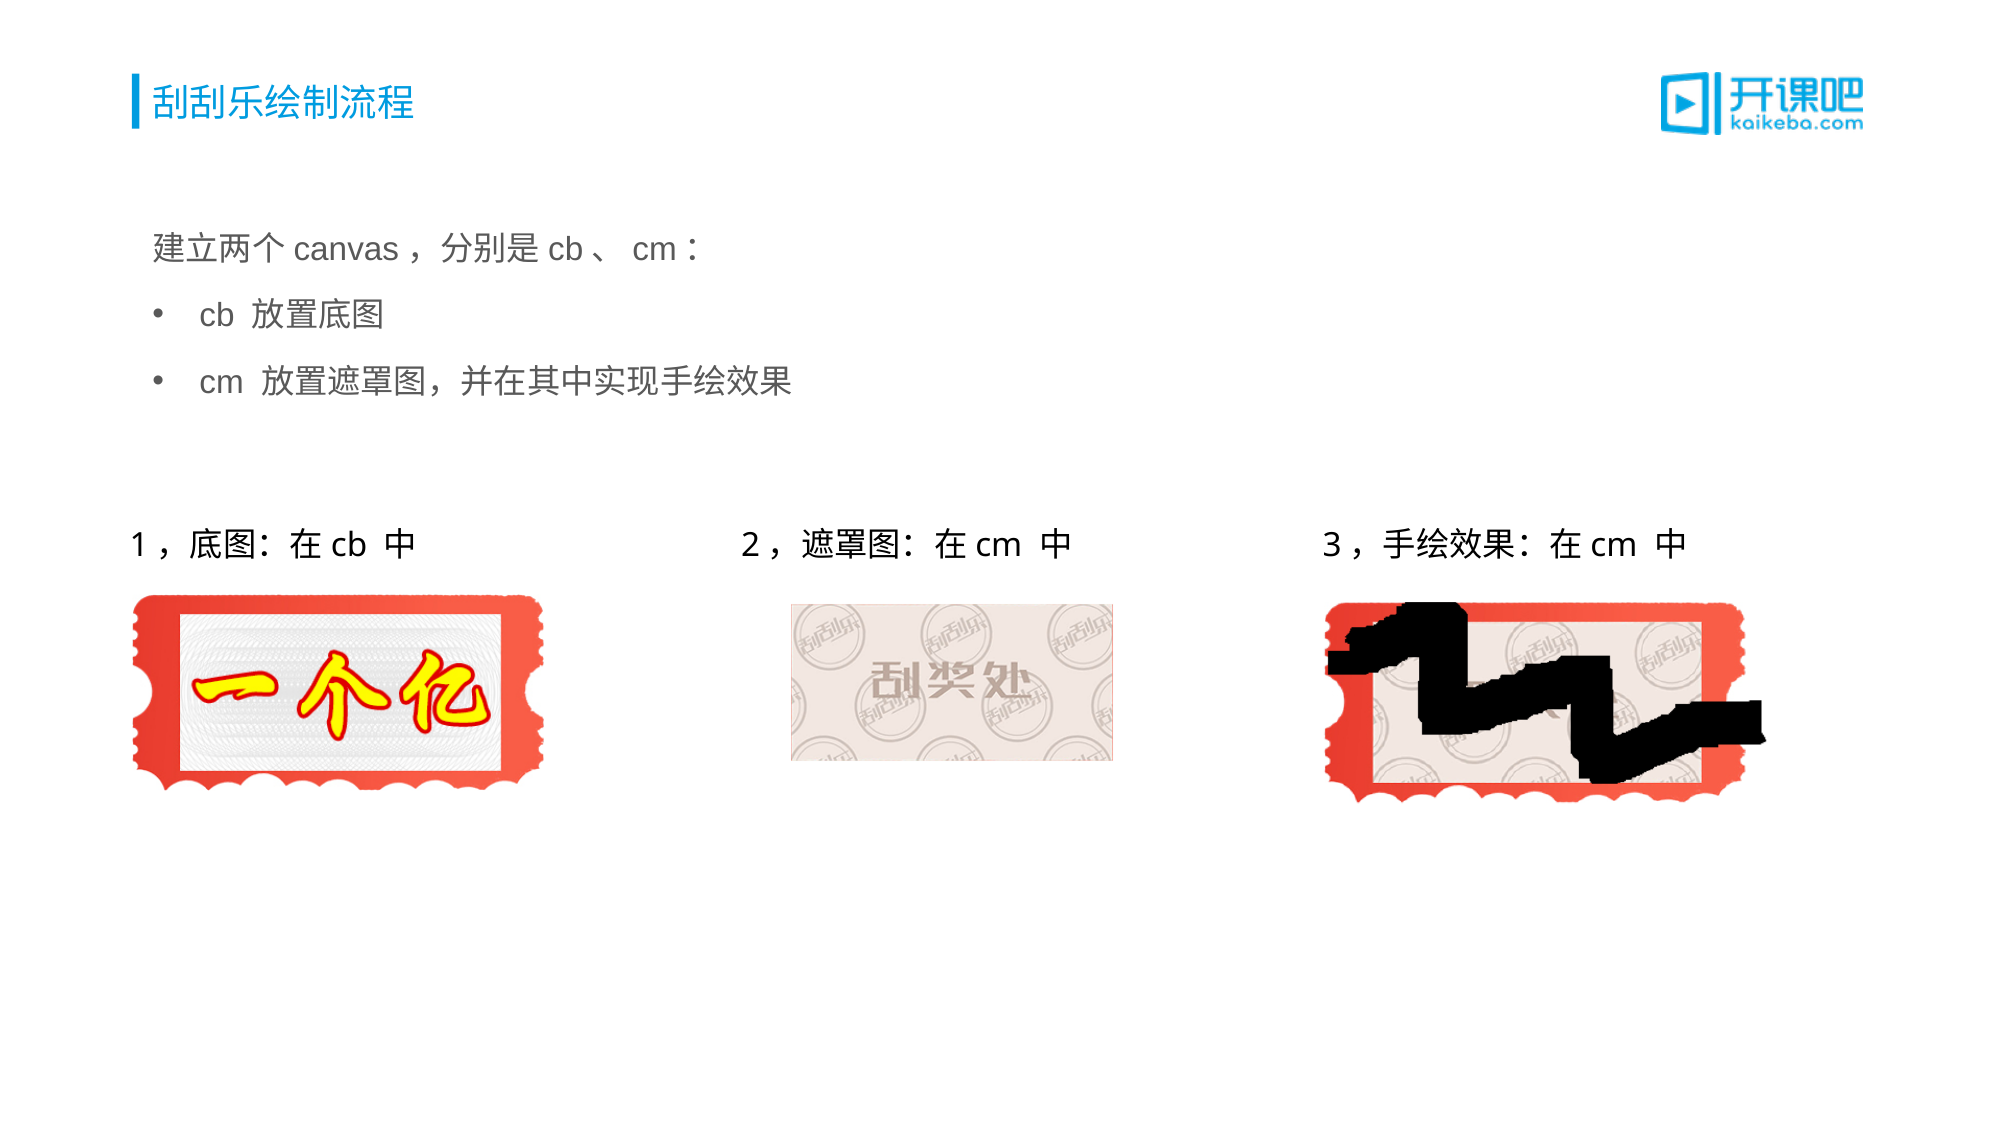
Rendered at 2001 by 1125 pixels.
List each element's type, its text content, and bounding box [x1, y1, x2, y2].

list 建立两个canvas，分别是cb、cm： cb 放置底图 cm 放置遮罩图，并在其中实现手绘效果 [137, 199, 1863, 482]
title 刮刮乐绘制流程 [137, 59, 1863, 148]
text_box 2，遮罩图：在cm 中 [726, 496, 1232, 571]
picture [132, 594, 544, 791]
picture [743, 584, 1156, 781]
text_box 3，手绘效果：在cm 中 [1307, 496, 1967, 571]
text_box 1，底图：在cb 中 [114, 496, 646, 571]
picture [1307, 590, 1772, 807]
